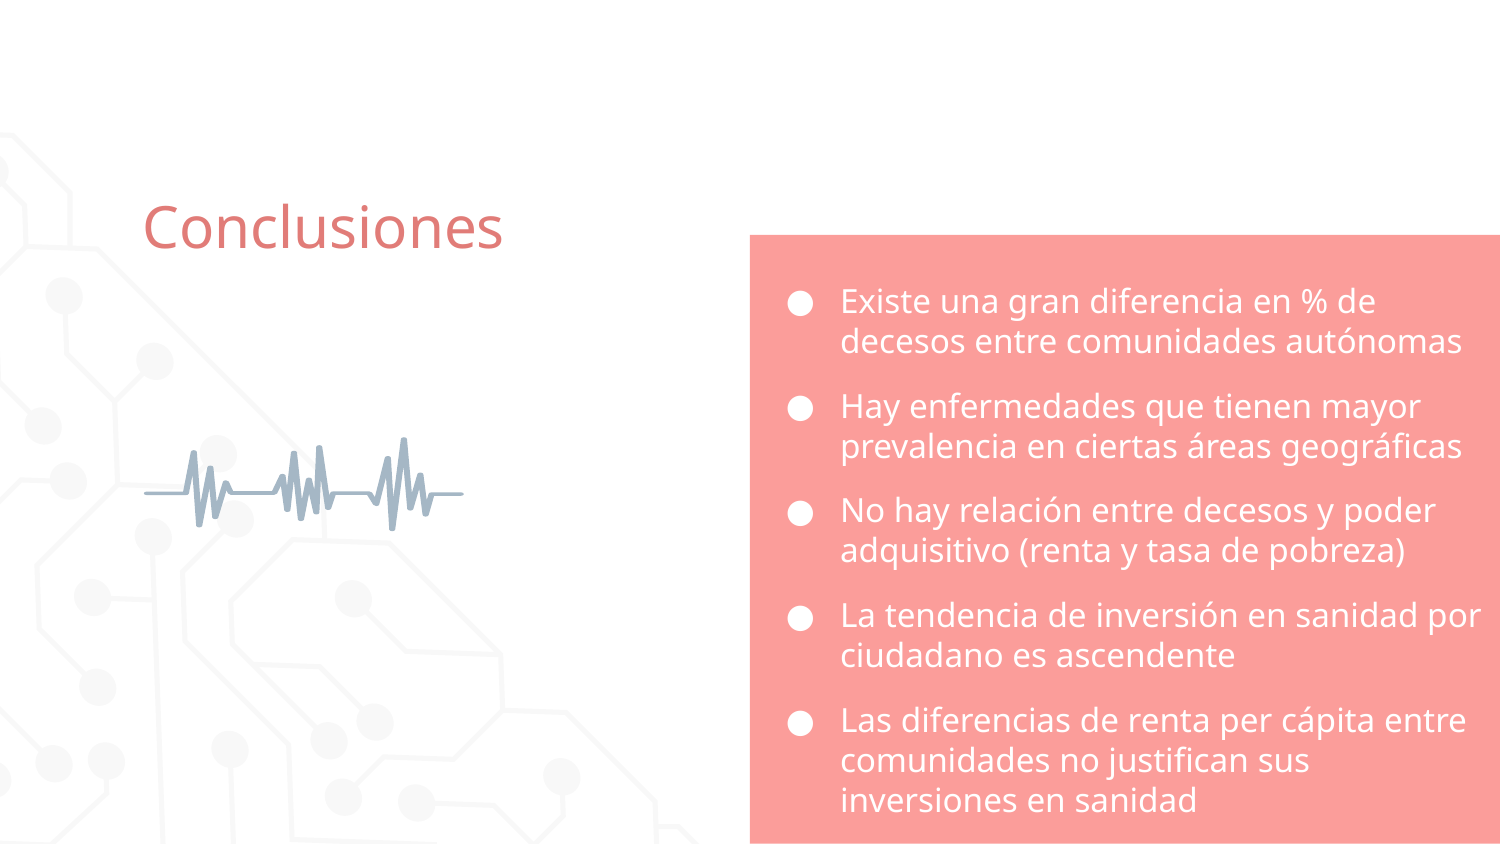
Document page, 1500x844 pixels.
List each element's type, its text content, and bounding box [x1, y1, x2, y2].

title Conclusiones [127, 174, 907, 269]
text_box [143, 437, 464, 532]
list Existe una gran diferencia en % de decesos entre comunidades autónomas Hay enfermedades que tienen mayor prevalencia en ciertas áreas geográficas No hay relación entre decesos y poder adquisitivo (renta y tasa de pobreza) La tendencia de inversión en sanidad por ciudadano es ascendente Las diferencias de renta per cápita entre comunidades no justifican sus inversiones en sanidad [750, 268, 1500, 831]
